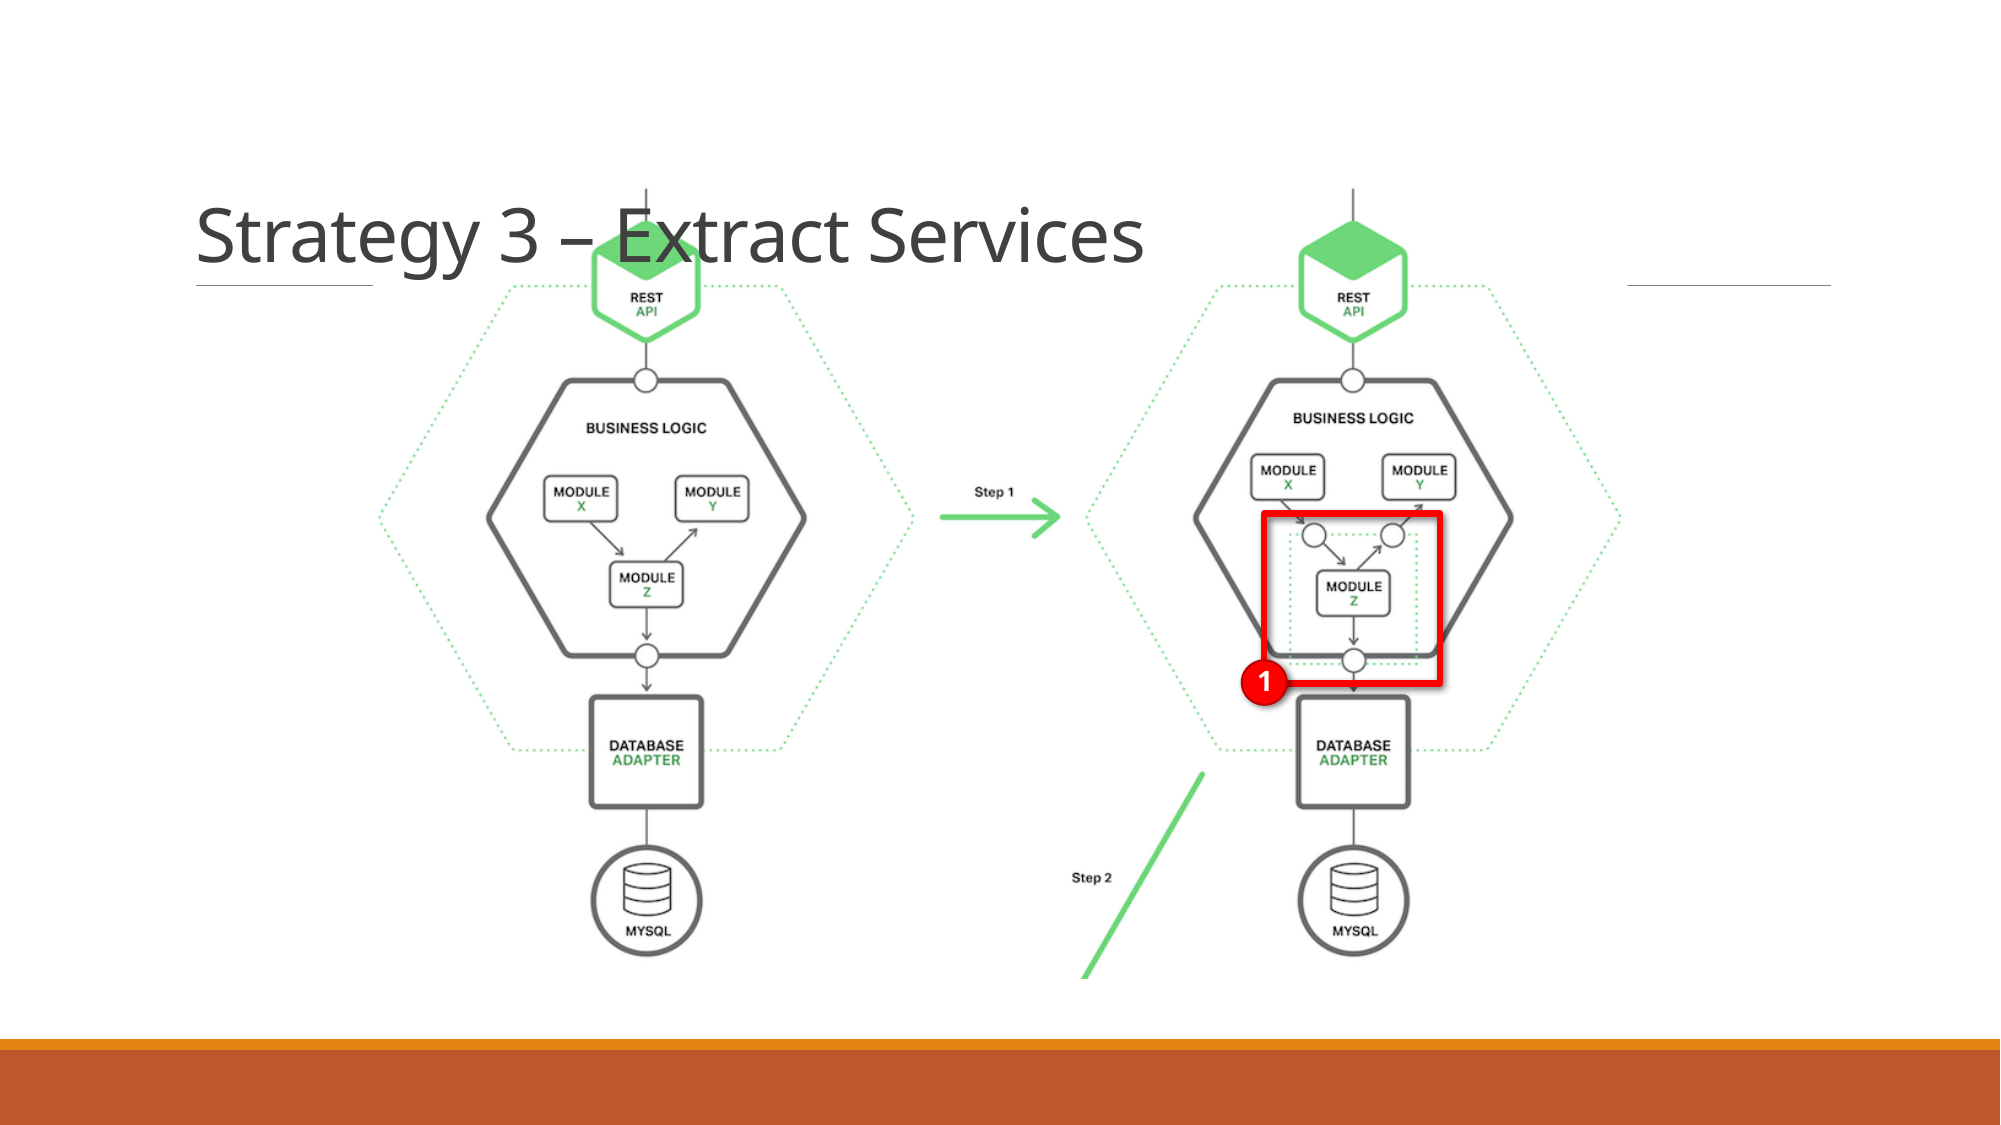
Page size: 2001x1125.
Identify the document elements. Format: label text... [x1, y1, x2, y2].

title Strategy 3 – Extract Services [180, 47, 1830, 285]
picture [372, 171, 1629, 979]
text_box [1233, 513, 1441, 720]
